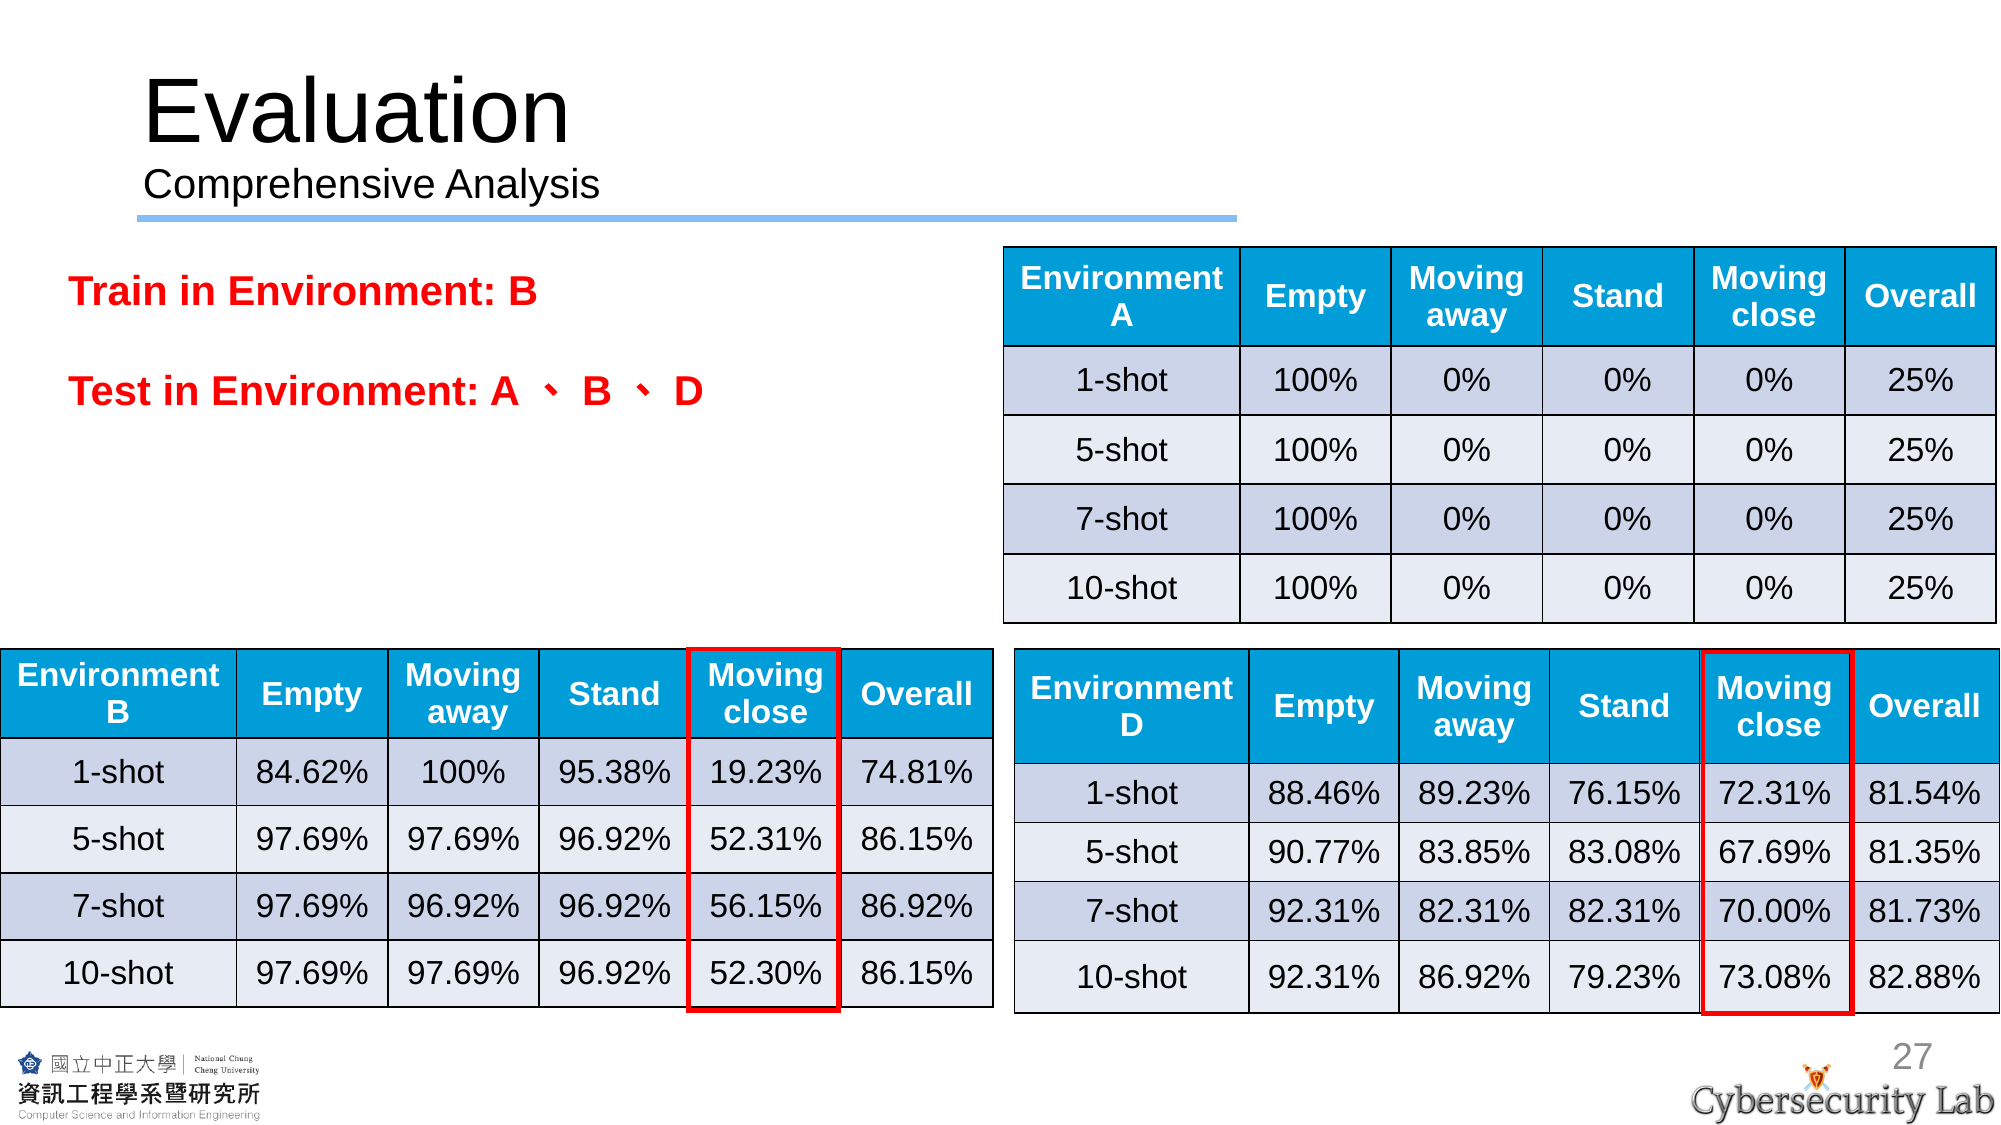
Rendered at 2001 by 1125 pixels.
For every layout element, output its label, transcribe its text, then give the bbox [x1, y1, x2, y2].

table_cell 90.77% [1250, 823, 1398, 881]
table_cell 74.81% [842, 739, 992, 805]
table_cell 10-shot [1004, 555, 1239, 622]
table_cell 5-shot [1, 806, 236, 872]
table_cell 0% [1392, 485, 1542, 553]
table_cell 83.08% [1550, 823, 1699, 881]
table_header Overall [1846, 248, 1995, 345]
table_header Empty [237, 650, 387, 737]
table_cell 81.35% [1854, 823, 1999, 881]
table_cell 86.15% [842, 941, 992, 1006]
table_cell 86.92% [842, 874, 992, 939]
table_header Moving away [1400, 650, 1549, 763]
table_cell 0% [1392, 555, 1542, 622]
table_cell 86.92% [1400, 941, 1549, 1012]
table_cell 95.38% [540, 739, 688, 805]
table_cell 82.31% [1550, 882, 1699, 940]
table_cell 1-shot [1015, 764, 1248, 822]
table_header Stand [1550, 650, 1699, 763]
table_cell 0% [1695, 555, 1844, 622]
table_cell 86.15% [842, 806, 992, 872]
table_cell 25% [1846, 555, 1995, 622]
table_cell 100% [1241, 416, 1390, 483]
table_cell 0% [1543, 347, 1693, 414]
title Evaluation Comprehensive Analysis [127, 26, 1853, 244]
table_header Stand [540, 650, 688, 737]
table_cell 100% [1241, 485, 1390, 553]
table_cell 84.62% [237, 739, 387, 805]
table_cell 0% [1543, 416, 1693, 483]
table_cell 96.92% [389, 874, 538, 939]
table_cell 96.92% [540, 806, 688, 872]
picture [3, 1043, 272, 1125]
table_cell 1-shot [1004, 347, 1239, 414]
table_cell 0% [1392, 347, 1542, 414]
picture [1685, 1063, 2000, 1125]
table_cell 97.69% [237, 941, 387, 1006]
table_header Overall [842, 650, 992, 737]
table_cell 7-shot [1004, 485, 1239, 553]
table_header Environment A [1004, 248, 1239, 345]
table_cell 89.23% [1400, 764, 1549, 822]
table_cell 0% [1695, 416, 1844, 483]
table_cell 5-shot [1004, 416, 1239, 483]
table_cell 1-shot [1, 739, 236, 805]
table_cell 0% [1695, 347, 1844, 414]
table_cell 92.31% [1250, 882, 1398, 940]
table_cell 88.46% [1250, 764, 1398, 822]
text_box Train in Environment: B Test in Environment: A、B、D [53, 256, 741, 421]
table_cell 82.88% [1854, 941, 1999, 1012]
table_cell 0% [1392, 416, 1542, 483]
table_header Stand [1543, 248, 1693, 345]
table_cell 82.31% [1400, 882, 1549, 940]
text_box [688, 648, 840, 1011]
table_header Empty [1250, 650, 1398, 763]
table_cell 10-shot [1, 941, 236, 1006]
table_header Environment B [1, 650, 236, 737]
table_header Moving away [1392, 248, 1542, 345]
table_cell 0% [1695, 485, 1844, 553]
table_header Environment D [1015, 650, 1248, 763]
table_cell 79.23% [1550, 941, 1699, 1012]
table_cell 100% [1241, 347, 1390, 414]
table_header Overall [1851, 650, 1999, 763]
table_cell 25% [1846, 416, 1995, 483]
table_cell 0% [1543, 555, 1693, 622]
table_cell 100% [1241, 555, 1390, 622]
table_header Moving close [1695, 248, 1844, 345]
table_cell 81.73% [1854, 882, 1999, 940]
table_cell 7-shot [1, 874, 236, 939]
table_cell 92.31% [1250, 941, 1398, 1012]
table_cell 0% [1543, 485, 1693, 553]
table_cell 97.69% [237, 806, 387, 872]
table_cell 25% [1846, 485, 1995, 553]
table_cell 97.69% [389, 806, 538, 872]
table_header Moving away [389, 650, 538, 737]
table_cell 96.92% [540, 941, 688, 1006]
table_cell 97.69% [389, 941, 538, 1006]
table_cell 7-shot [1015, 882, 1248, 940]
table_cell 83.85% [1400, 823, 1549, 881]
table_cell 96.92% [540, 874, 688, 939]
text_box [1702, 651, 1854, 1014]
table_cell 5-shot [1015, 823, 1248, 881]
table_cell 100% [389, 739, 538, 805]
table_cell 81.54% [1854, 764, 1999, 822]
slide_number 27 [1469, 1014, 1949, 1096]
table_cell 97.69% [237, 874, 387, 939]
table_cell 25% [1846, 347, 1995, 414]
table_header Empty [1241, 248, 1390, 345]
table_cell 10-shot [1015, 941, 1248, 1012]
table_cell 76.15% [1550, 764, 1699, 822]
